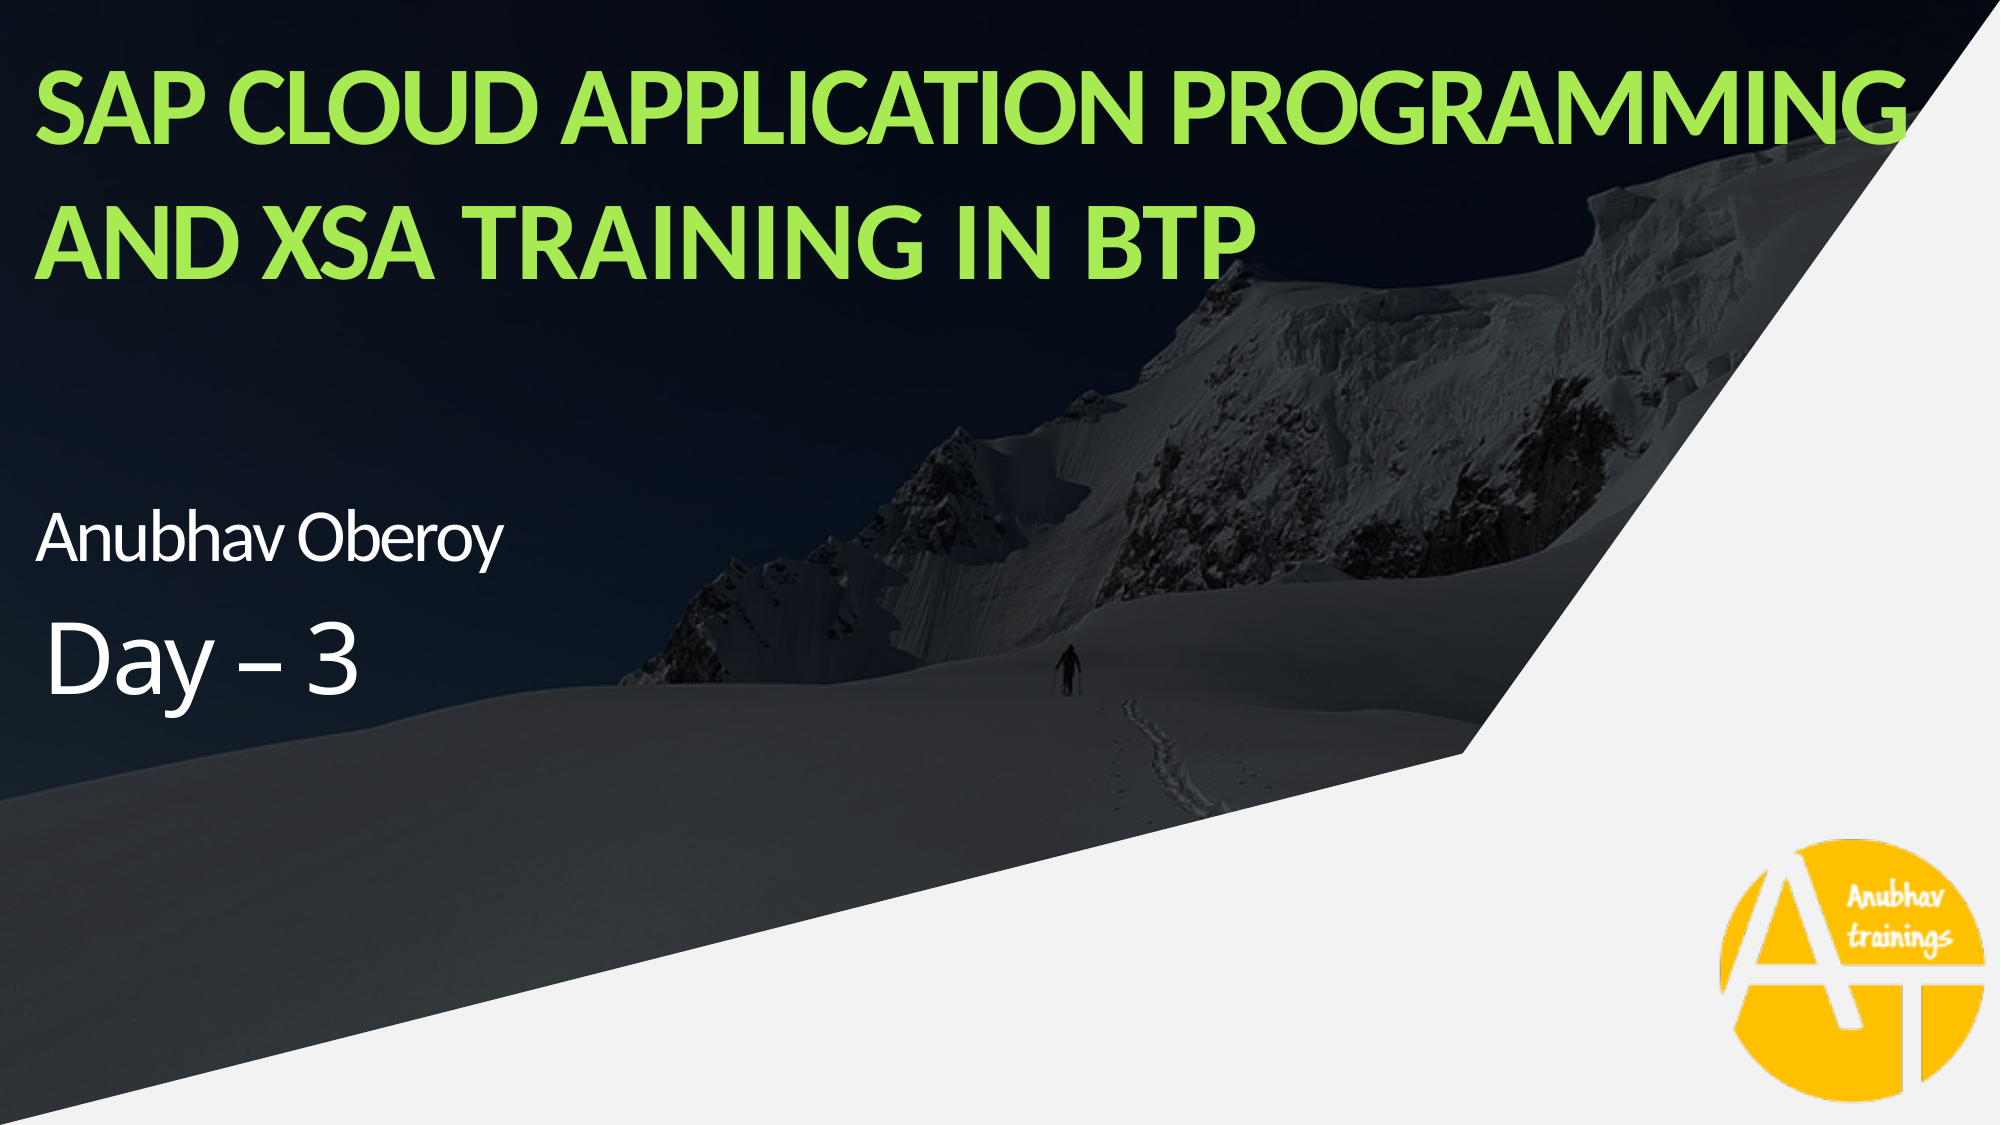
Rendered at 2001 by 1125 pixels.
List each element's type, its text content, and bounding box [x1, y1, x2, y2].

text_box Anubhav Oberoy [20, 478, 1108, 584]
text_box [0, 0, 2000, 1125]
text_box Day – 3 [27, 587, 1115, 722]
text_box SAP CLOUD APPLICATION PROGRAMMING AND XSA TRAINING IN BTP [20, 25, 1934, 310]
picture [1694, 822, 2000, 1125]
